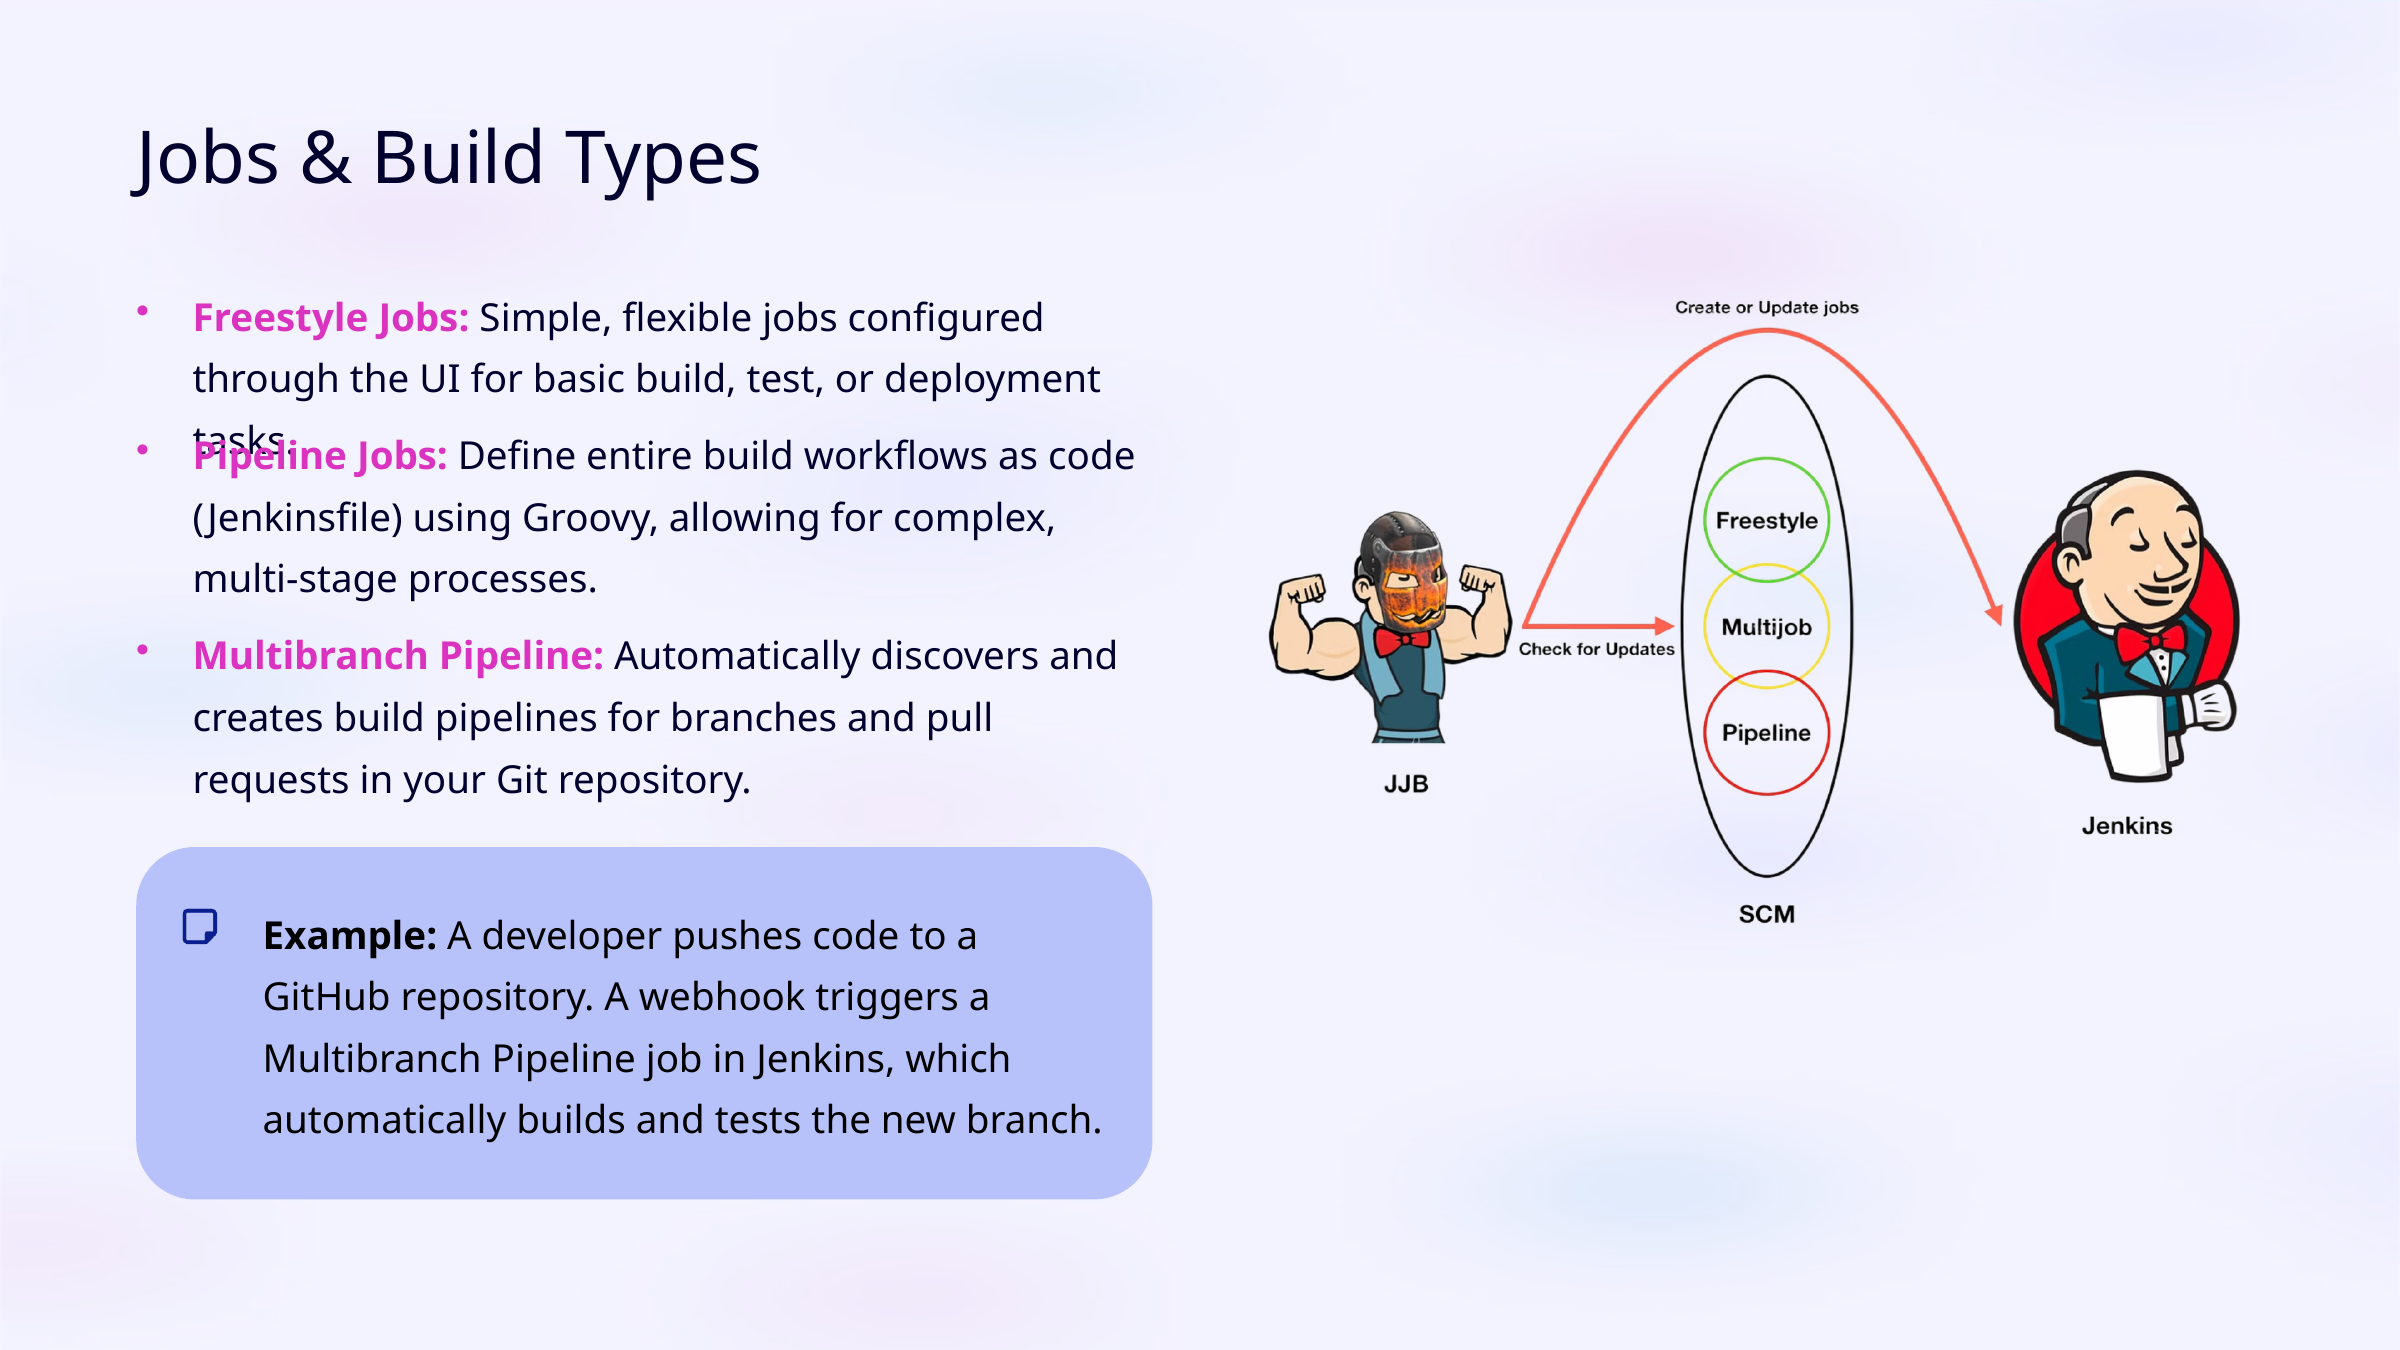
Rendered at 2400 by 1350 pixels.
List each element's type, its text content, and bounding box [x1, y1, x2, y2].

text_box Example: A developer pushes code to a GitHub repository. A webhook triggers a Multibranch Pipeline job in Jenkins, which automatically builds and tests the new branch. [262, 895, 1114, 1145]
text_box Freestyle Jobs: Simple, flexible jobs configured through the UI for basic build, test, or deployment tasks. [136, 277, 1153, 403]
text_box [136, 847, 1153, 1200]
picture [1248, 286, 2265, 937]
text_box Pipeline Jobs: Define entire build workflows as code (Jenkinsfile) using Groovy, allowing for complex, multi-stage processes. [136, 415, 1153, 603]
picture [175, 906, 224, 946]
text_box Jobs & Build Types [136, 107, 870, 199]
text_box Multibranch Pipeline: Automatically discovers and creates build pipelines for branches and pull requests in your Git repository. [136, 616, 1153, 804]
